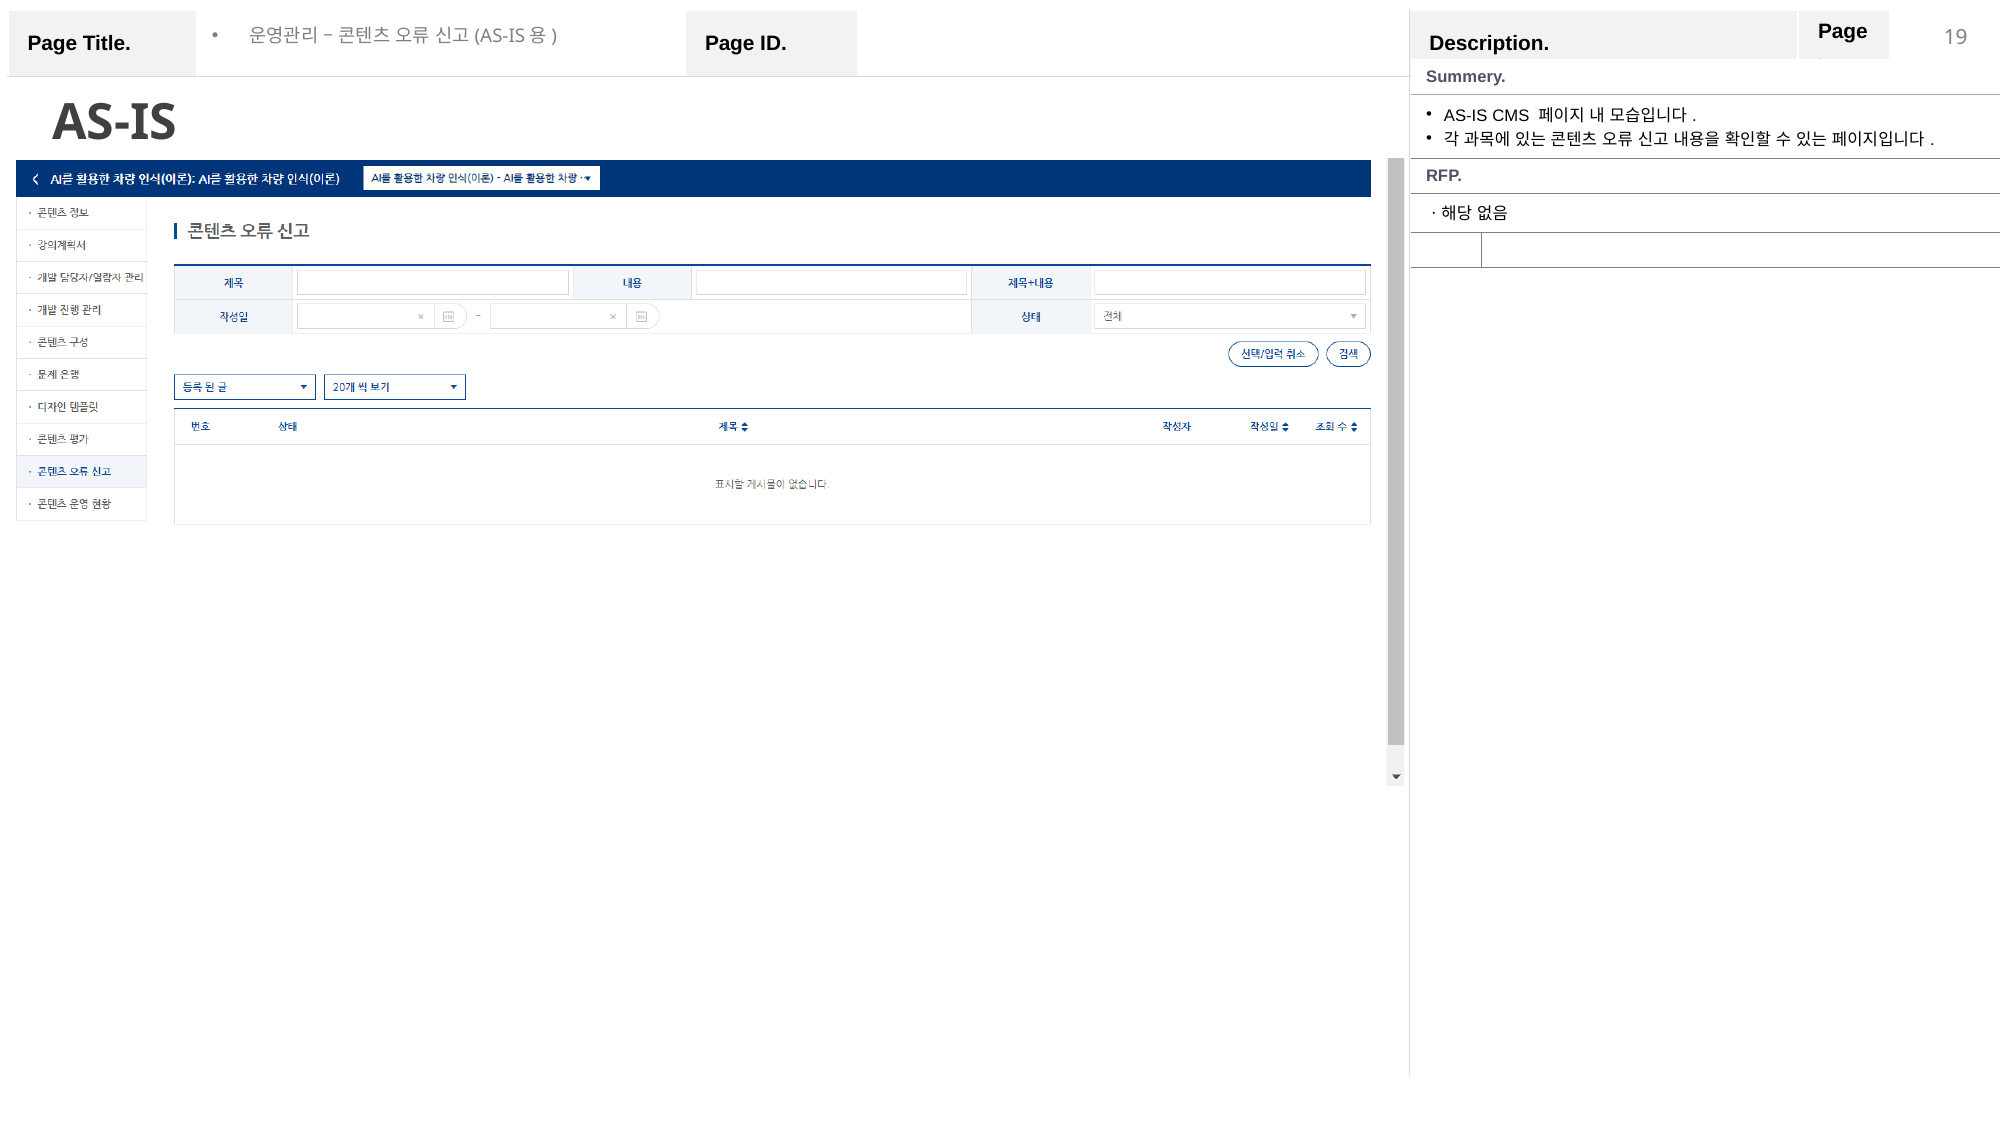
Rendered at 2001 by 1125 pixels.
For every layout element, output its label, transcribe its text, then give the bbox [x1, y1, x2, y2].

list 운영관리 – 콘텐츠 오류 신고(AS-IS용) [196, 18, 684, 55]
table_cell RFP. [1411, 159, 2000, 193]
table_cell ㆍ해당 없음 [1411, 194, 2000, 232]
table_cell AS-IS CMS 페이지 내 모습입니다. 각 과목에 있는 콘텐츠 오류 신고 내용을 확인할 수 있는 페이지입니다. [1411, 95, 2000, 158]
text_box AS-IS [37, 82, 193, 157]
table_cell [1411, 233, 1481, 267]
table_header Summery. [1411, 59, 2000, 94]
table_cell [1482, 233, 2000, 267]
picture [0, 157, 1405, 786]
